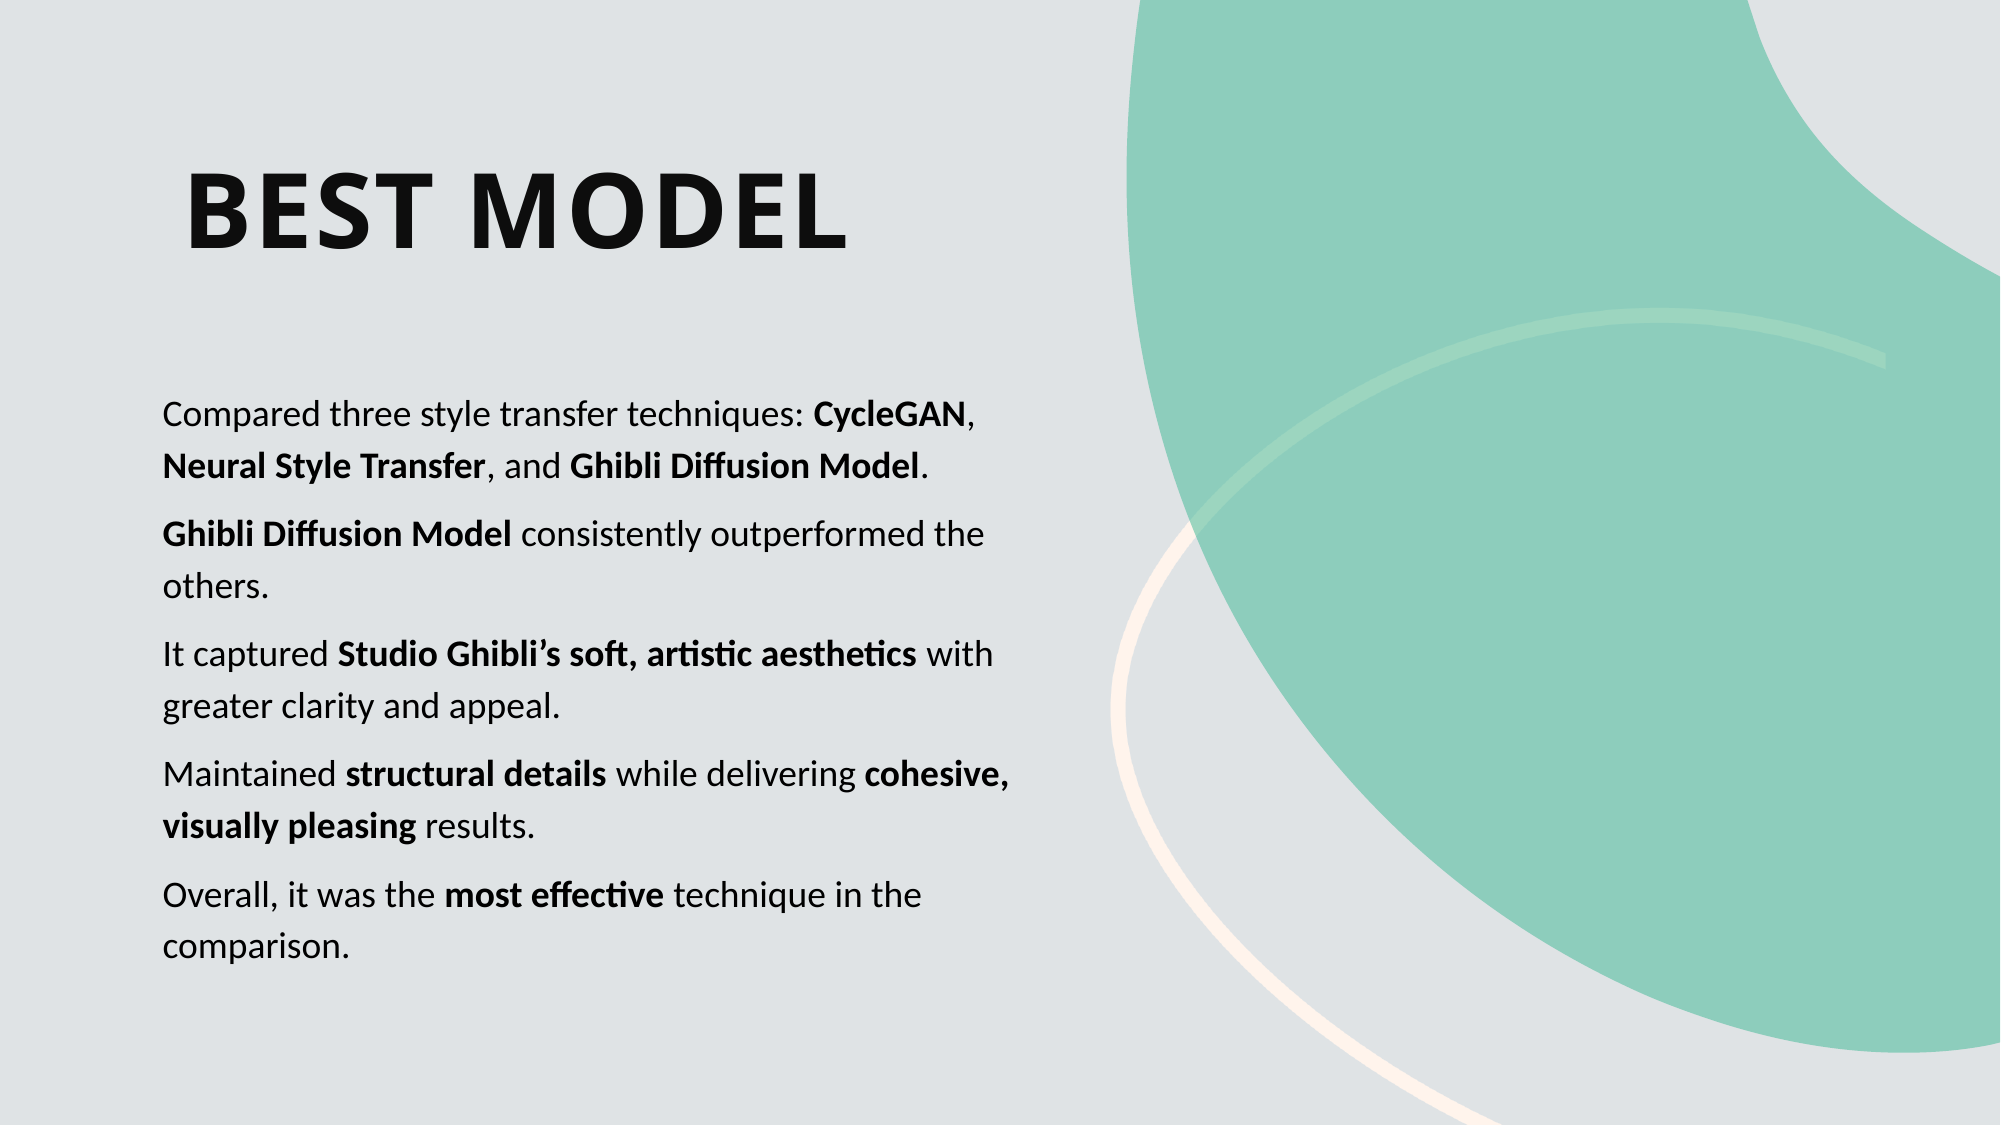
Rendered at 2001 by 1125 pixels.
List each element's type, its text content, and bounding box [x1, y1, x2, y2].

picture [1110, 342, 1886, 1125]
title Best Model [168, 96, 1763, 342]
text_box Compared three style transfer techniques: CycleGAN, Neural Style Transfer, and Ghibli Diffusion Model. Ghibli Diffusion Model consistently outperformed the others. It captured Studio Ghibli’s soft, artistic aesthetics with greater clarity and appeal. Maintained structural details while delivering cohesive, visually pleasing results. Overall, it was the most effective technique in the comparison. [147, 374, 1054, 1104]
text_box [113, 368, 946, 1029]
